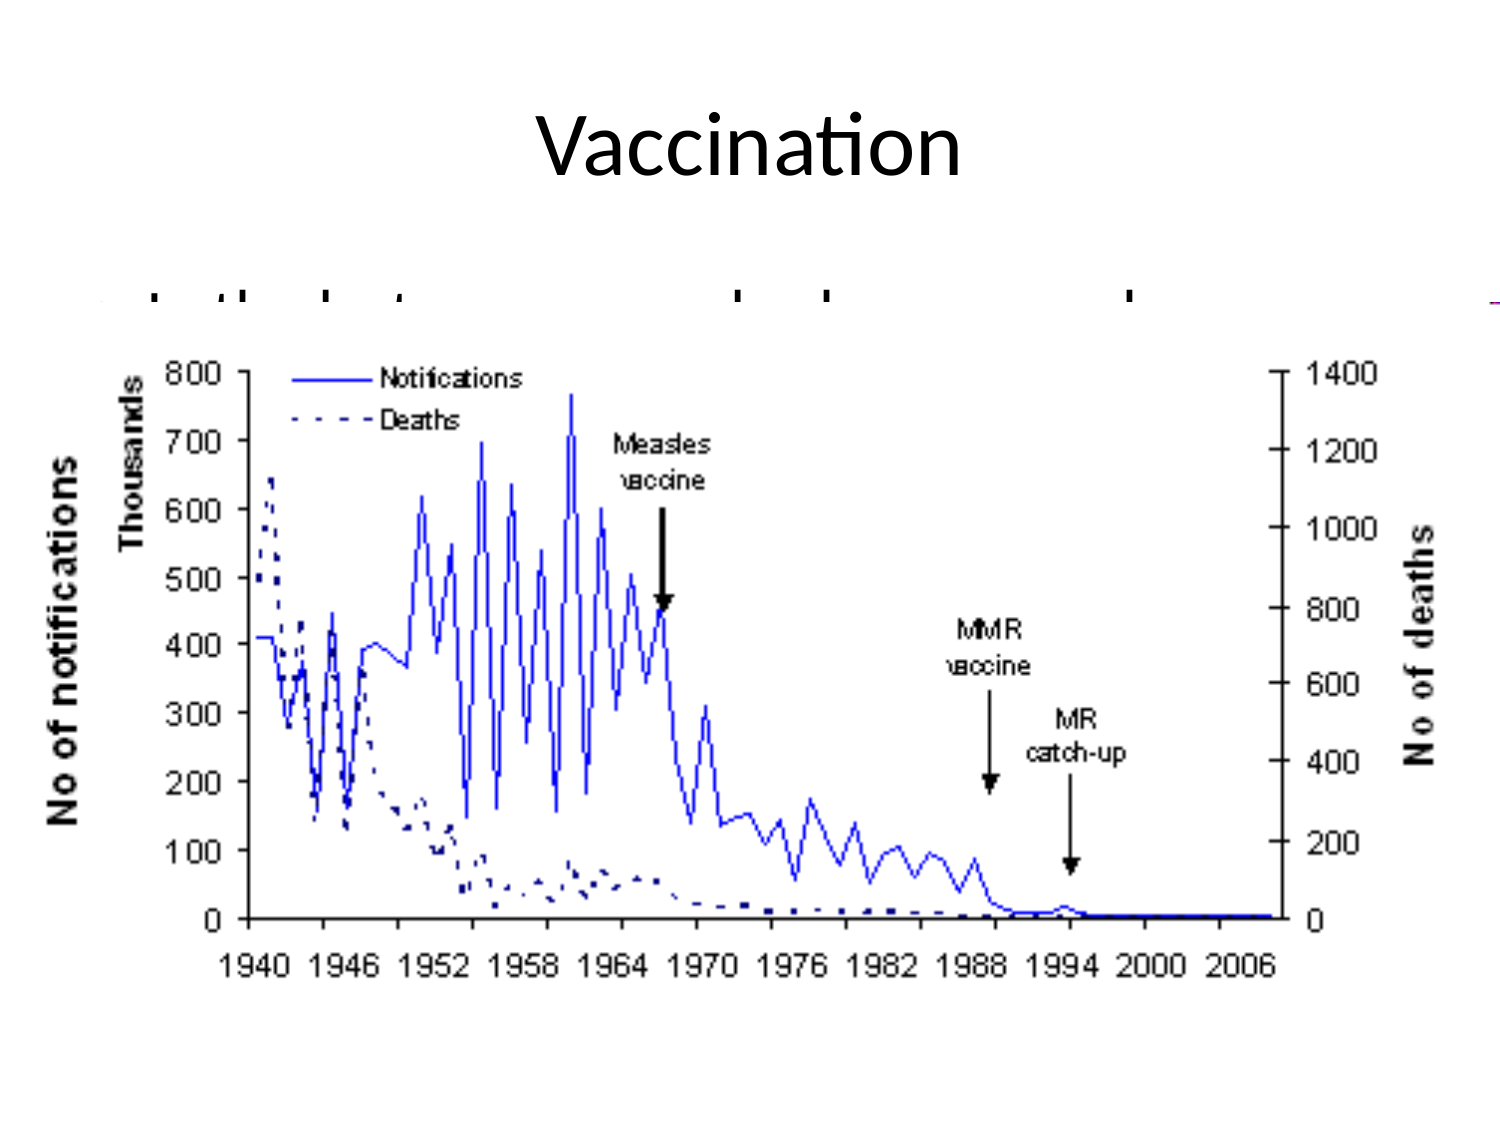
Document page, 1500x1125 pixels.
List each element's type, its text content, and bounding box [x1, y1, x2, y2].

title Vaccination [75, 45, 1425, 233]
picture [12, 302, 1500, 1035]
list In the last years measles has as good as disappeared because of vaccination [75, 262, 1425, 300]
